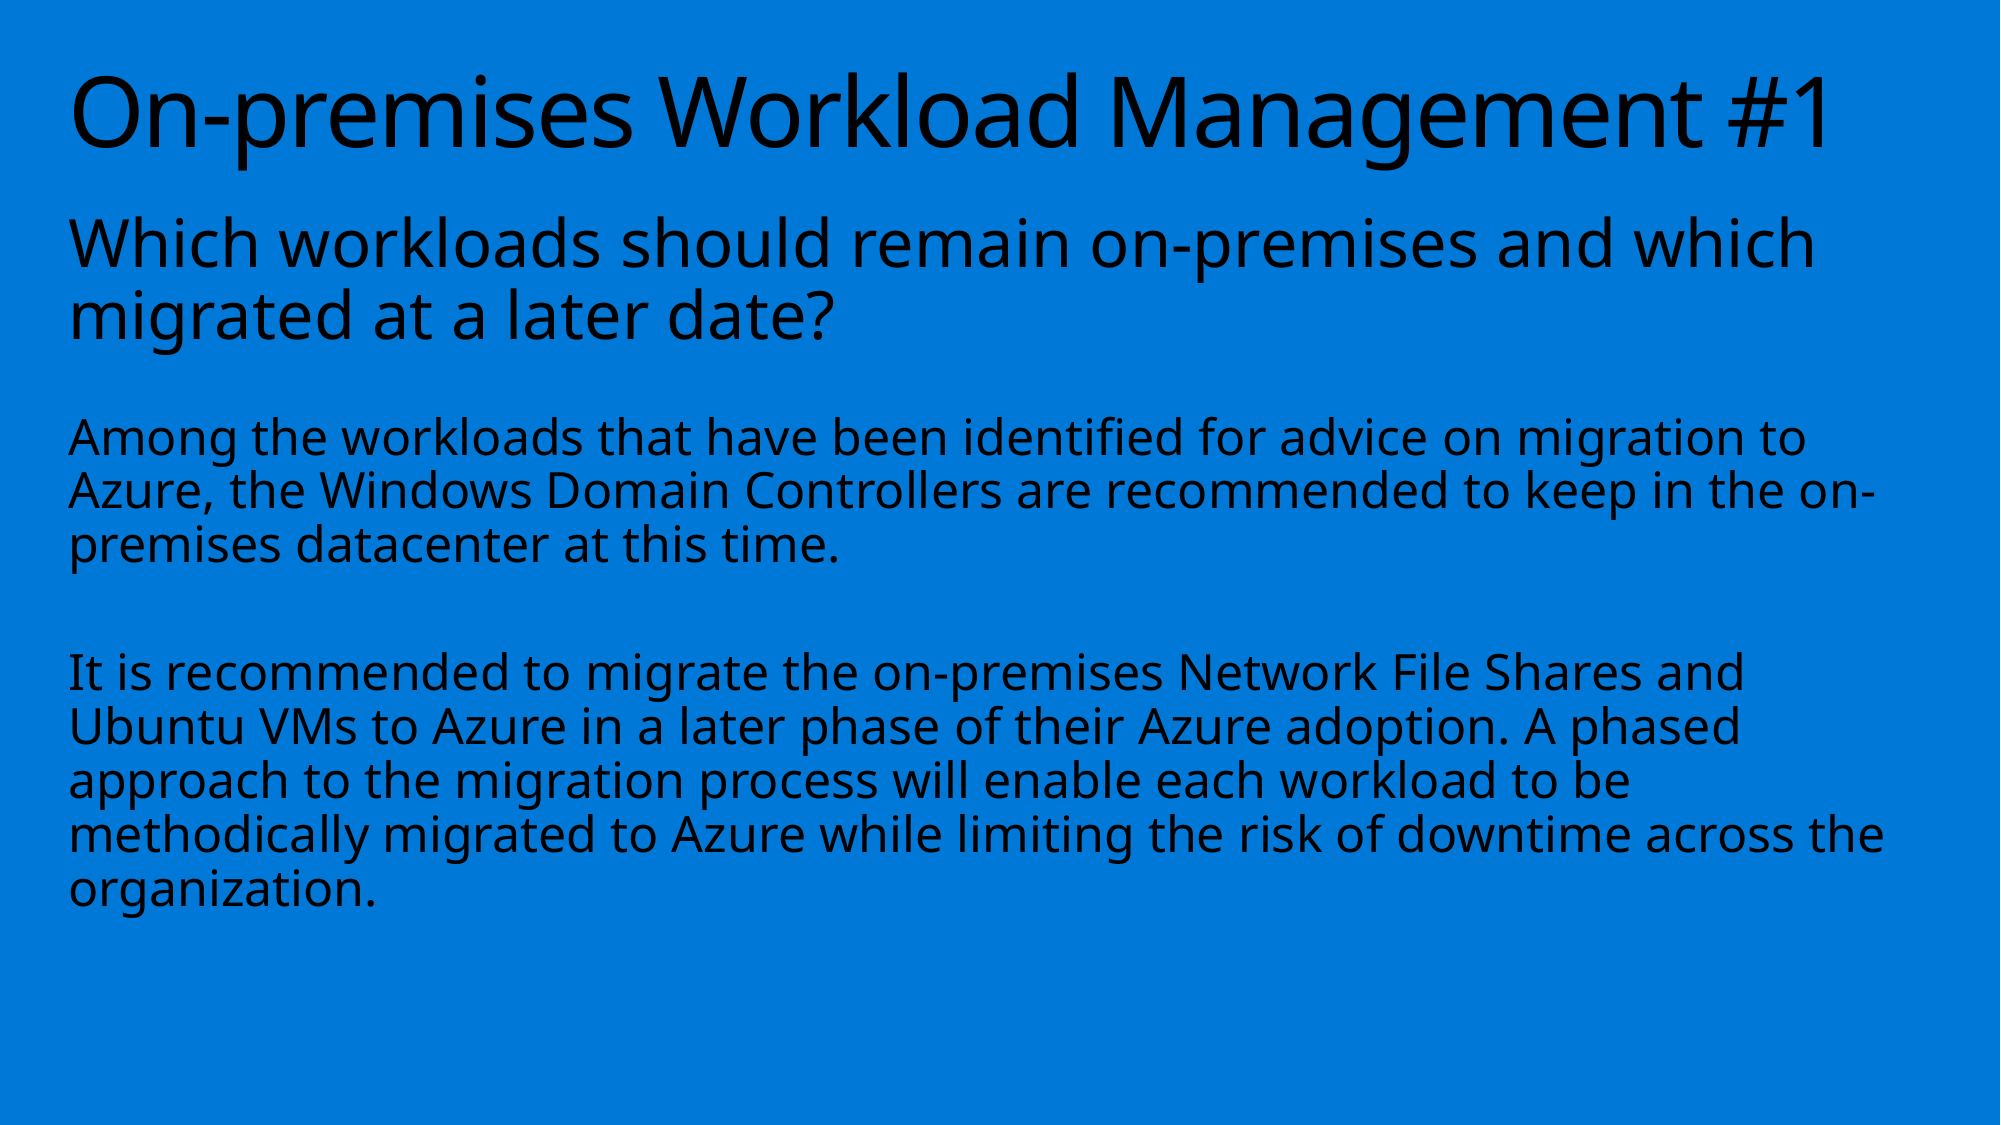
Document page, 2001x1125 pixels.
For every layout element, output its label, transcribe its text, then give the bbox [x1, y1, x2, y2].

title On-premises Workload Management #1 [44, 47, 1957, 195]
list Which workloads should remain on-premises and which migrated at a later date? Among the workloads that have been identified for advice on migration to Azure, the Windows Domain Controllers are recommended to keep in the on-premises datacenter at this time. It is recommended to migrate the on-premises Network File Shares and Ubuntu VMs to Azure in a later phase of their Azure adoption. A phased approach to the migration process will enable each workload to be methodically migrated to Azure while limiting the risk of downtime across the organization. [44, 195, 1957, 960]
